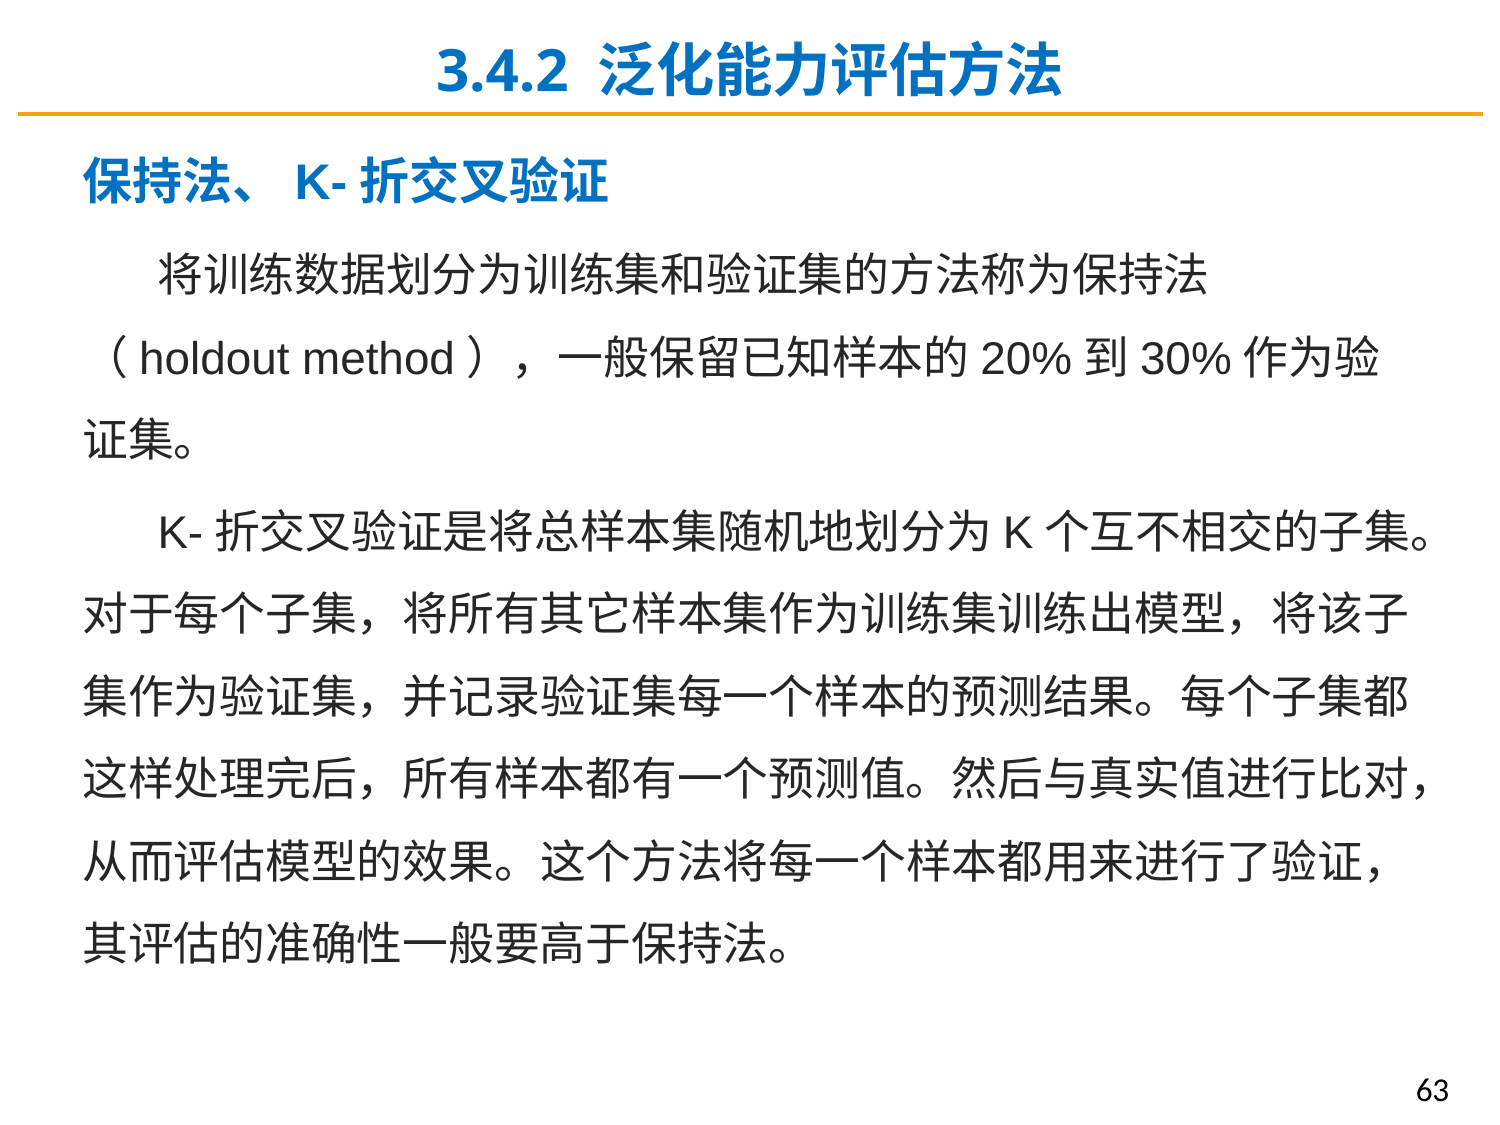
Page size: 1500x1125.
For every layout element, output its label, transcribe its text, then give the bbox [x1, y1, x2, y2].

text_box 63 [1114, 1060, 1465, 1106]
text_box 保持法、K-折交叉验证 将训练数据划分为训练集和验证集的方法称为保持法（holdout method），一般保留已知样本的20%到30%作为验证集。 K-折交叉验证是将总样本集随机地划分为K个互不相交的子集。对于每个子集，将所有其它样本集作为训练集训练出模型，将该子集作为验证集，并记录验证集每一个样本的预测结果。每个子集都这样处理完后，所有样本都有一个预测值。然后与真实值进行比对，从而评估模型的效果。这个方法将每一个样本都用来进行了验证，其评估的准确性一般要高于保持法。 [67, 111, 1431, 1059]
text_box 3.4.2 泛化能力评估方法 [0, 25, 1500, 111]
